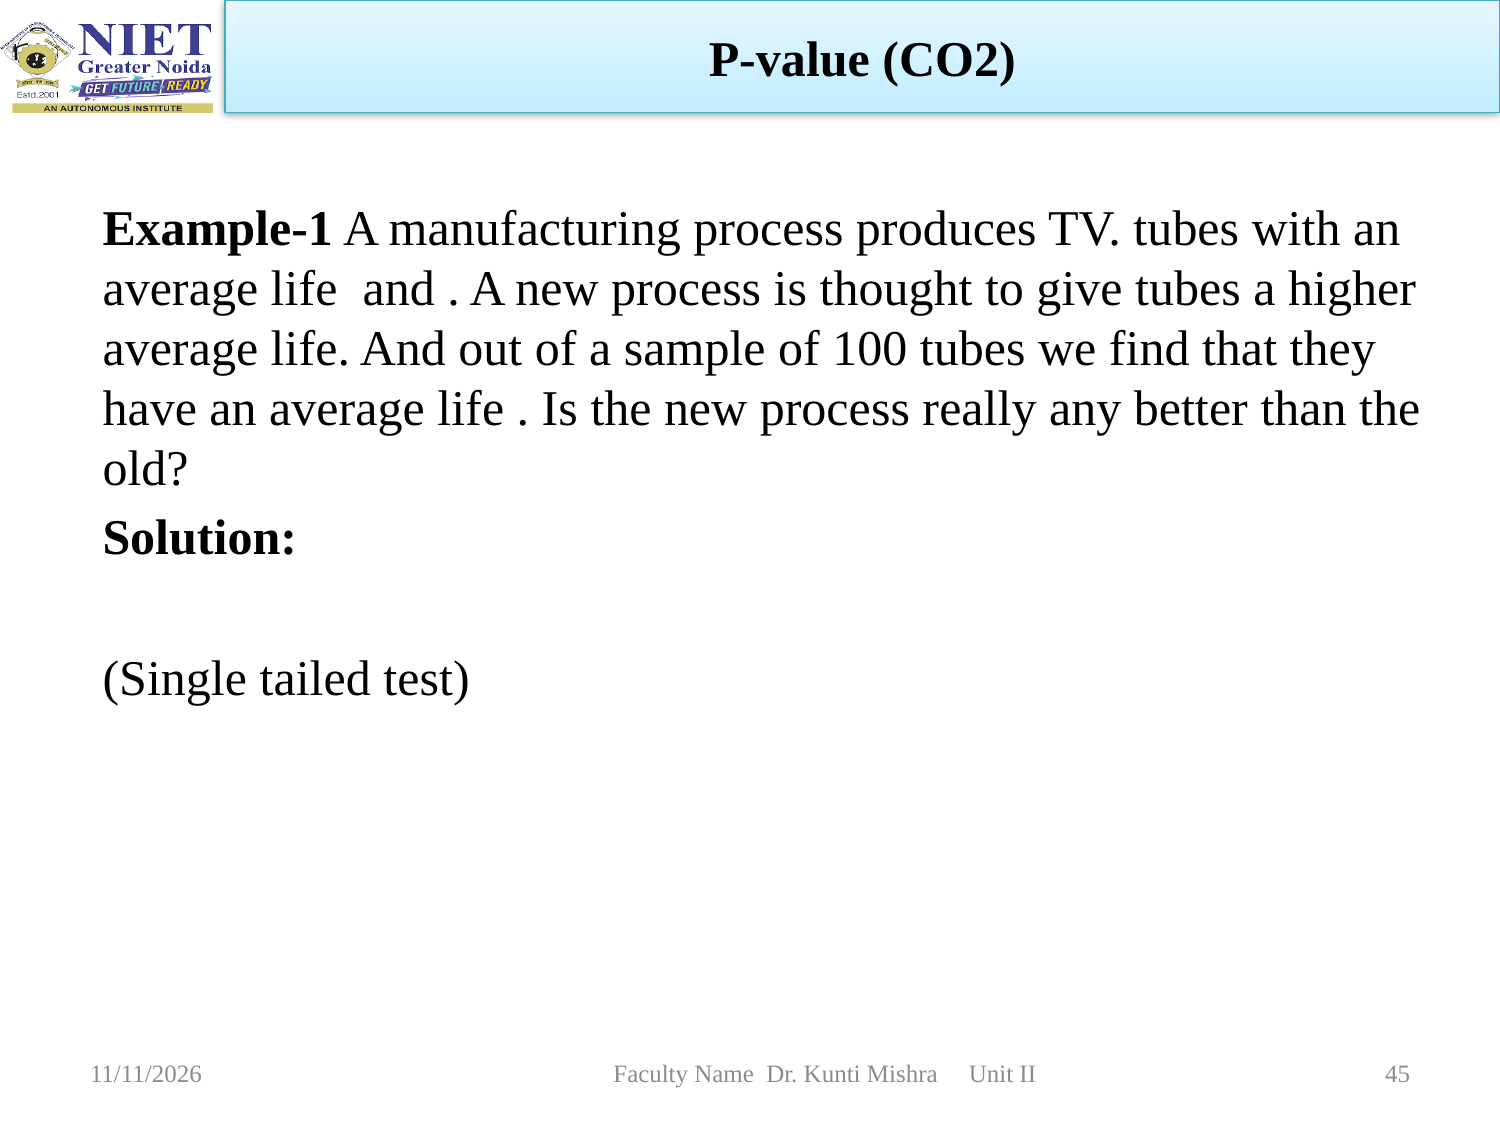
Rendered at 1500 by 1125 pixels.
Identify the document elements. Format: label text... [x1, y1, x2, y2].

picture [0, 22, 213, 113]
footer Faculty Name Dr. Kunti Mishra Unit II [412, 1042, 1074, 1103]
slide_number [75, 1042, 412, 1103]
slide_number 45 [1074, 1042, 1425, 1103]
text_box P-value (CO2) [224, 0, 1500, 113]
